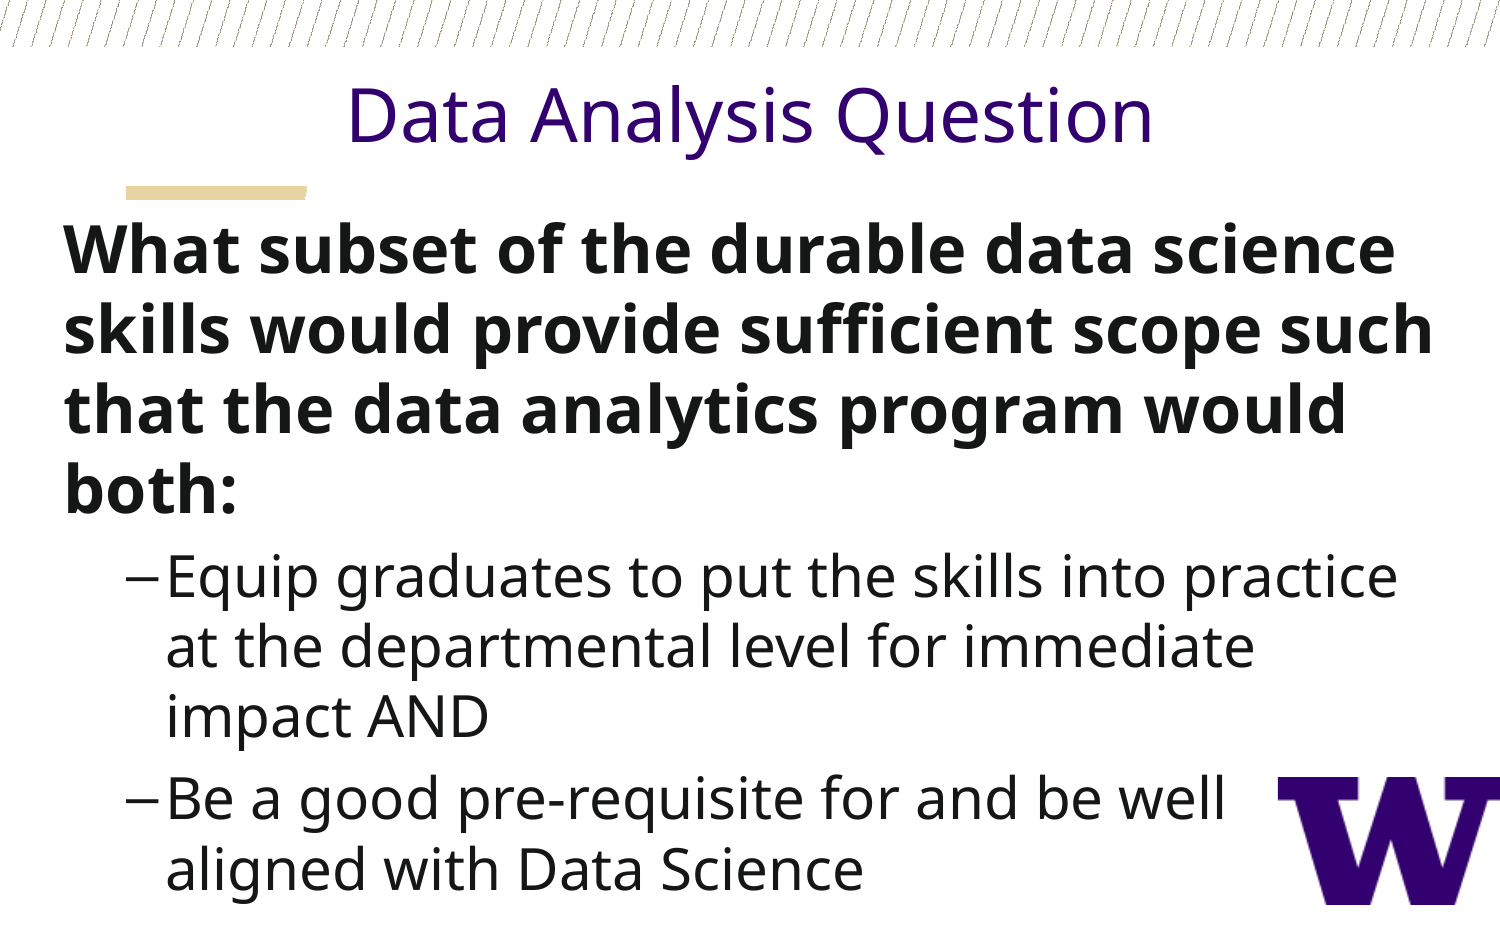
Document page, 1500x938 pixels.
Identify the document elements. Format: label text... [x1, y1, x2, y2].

list Data Analysis Question [48, 37, 1453, 199]
list What subset of the durable data science skills would provide sufficient scope such that the data analytics program would both: Equip graduates to put the skills into practice at the departmental level for immediate impact AND Be a good pre-requisite for and be well aligned with Data Science [48, 199, 1453, 778]
picture [0, 0, 1500, 47]
